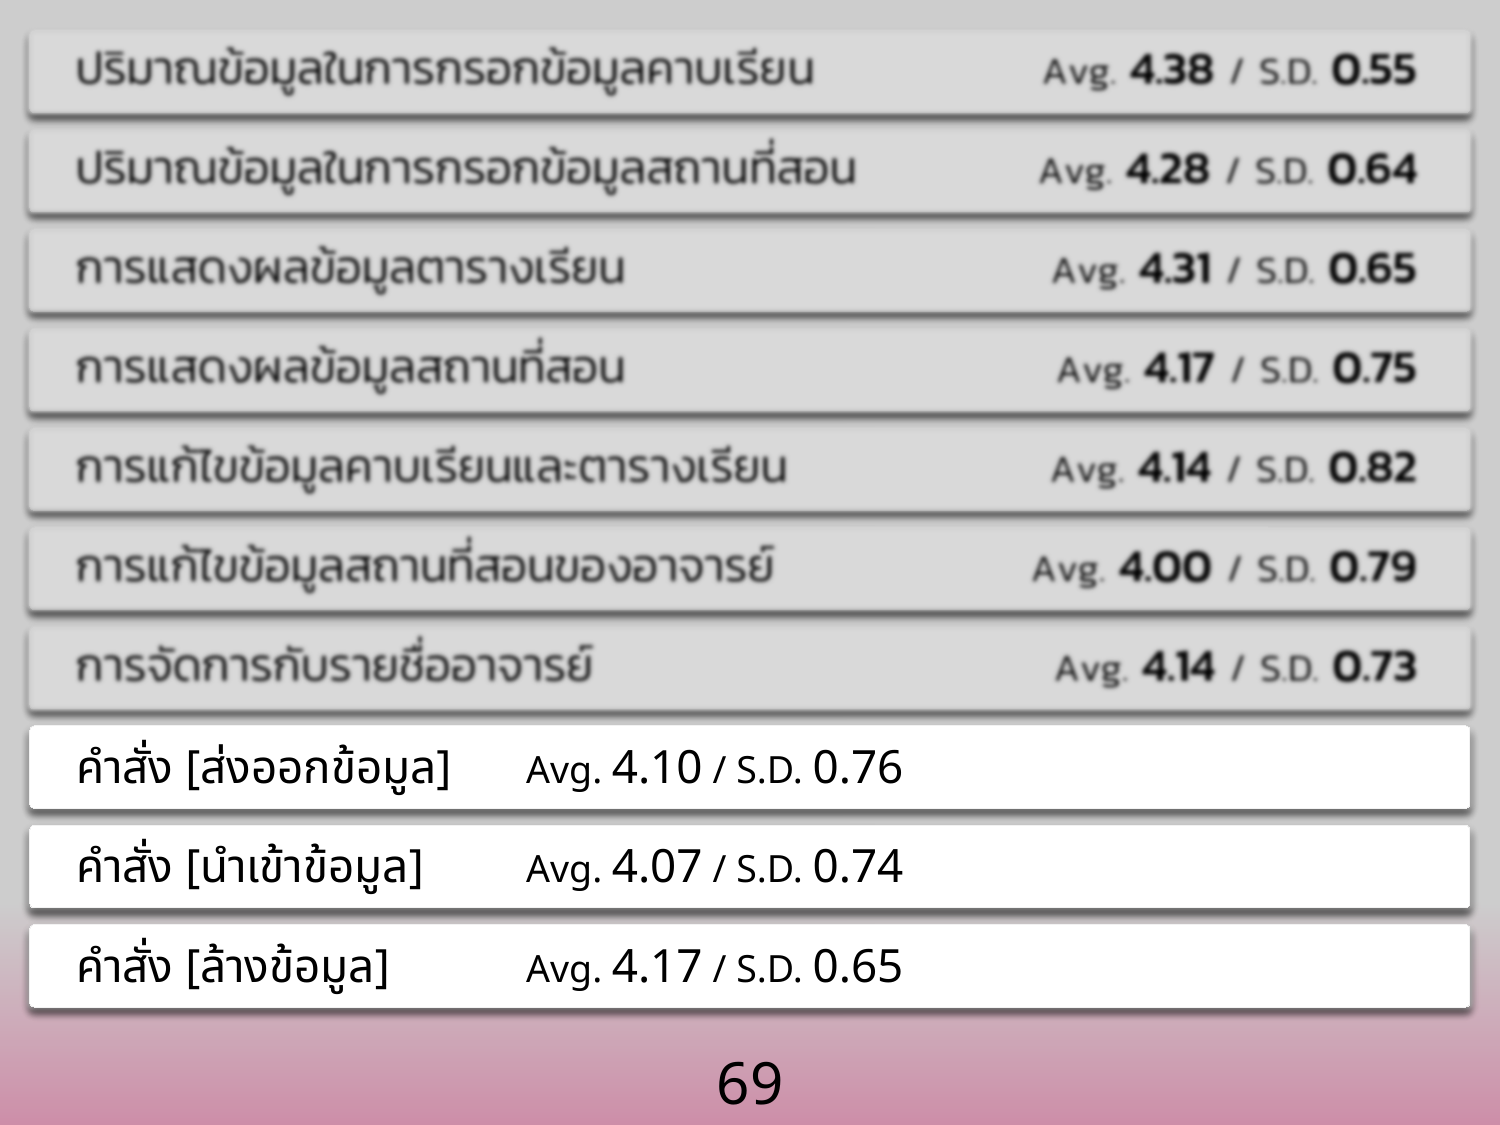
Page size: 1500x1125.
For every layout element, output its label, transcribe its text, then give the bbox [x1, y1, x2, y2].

text_box 69 [650, 1039, 850, 1125]
text_box [0, 0, 1500, 1125]
picture [19, 26, 1481, 1036]
